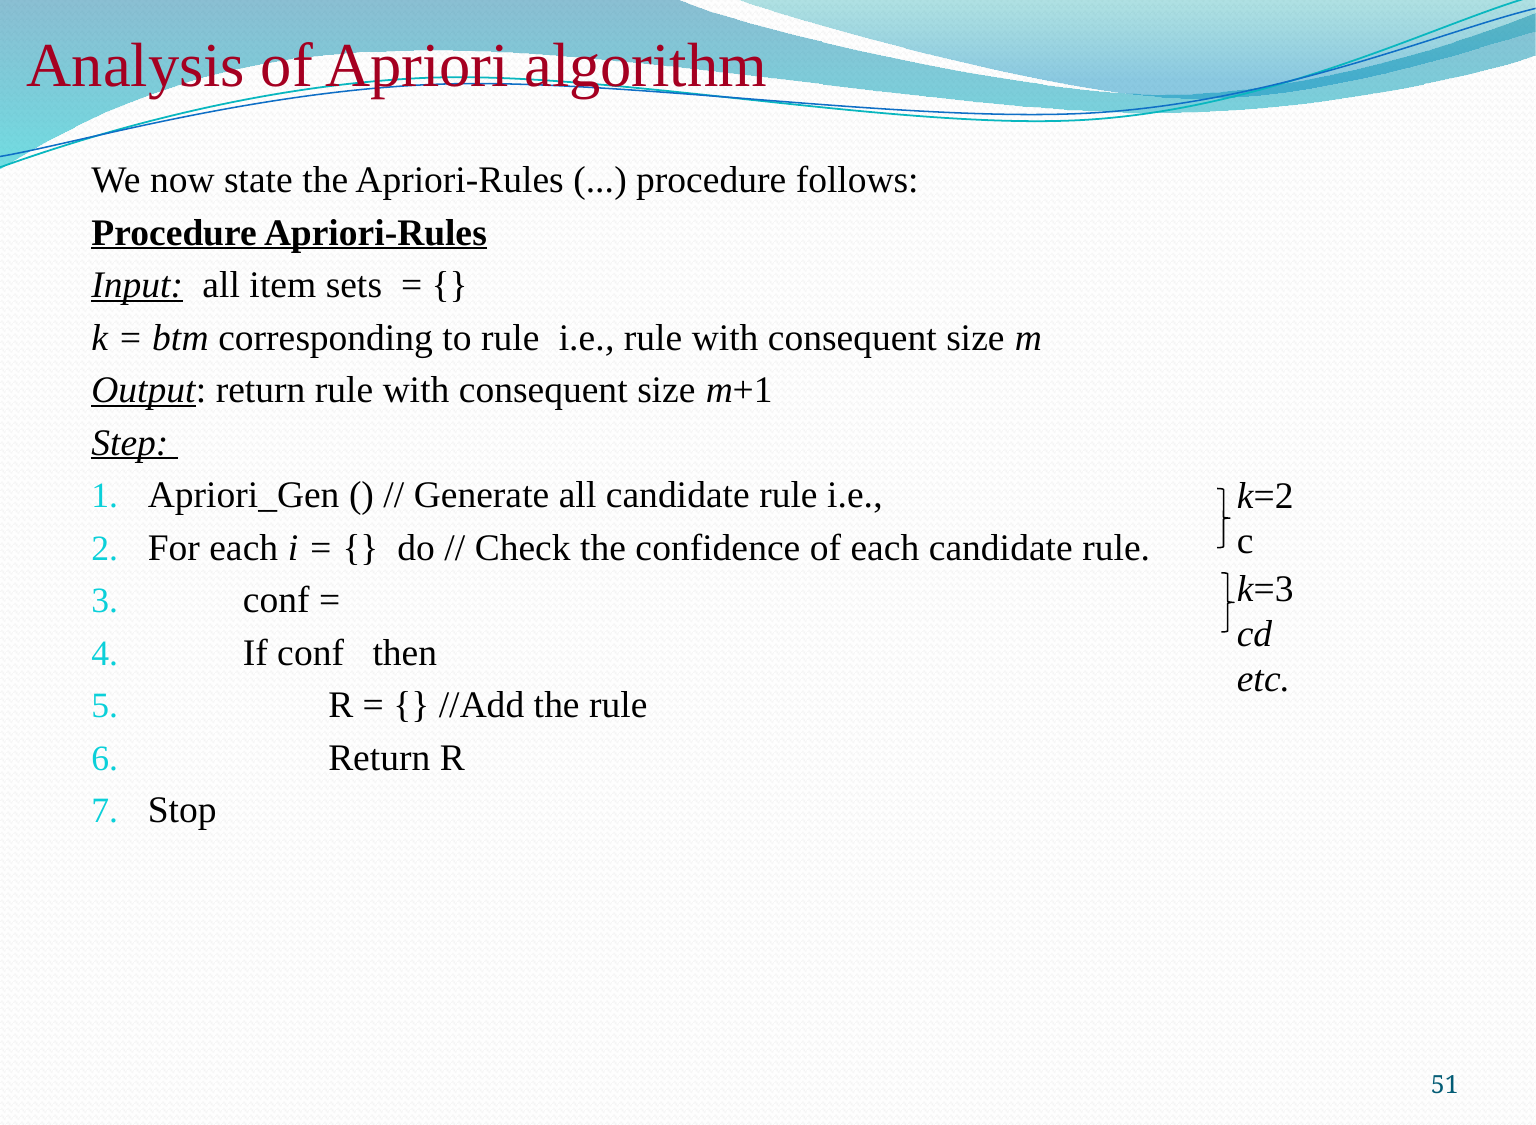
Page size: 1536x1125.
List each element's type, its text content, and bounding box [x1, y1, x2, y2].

slide_number 51 [1330, 1042, 1459, 1103]
title Analysis of Apriori algorithm [26, 0, 1536, 100]
text_box [1221, 572, 1235, 633]
text_box [1217, 487, 1231, 549]
